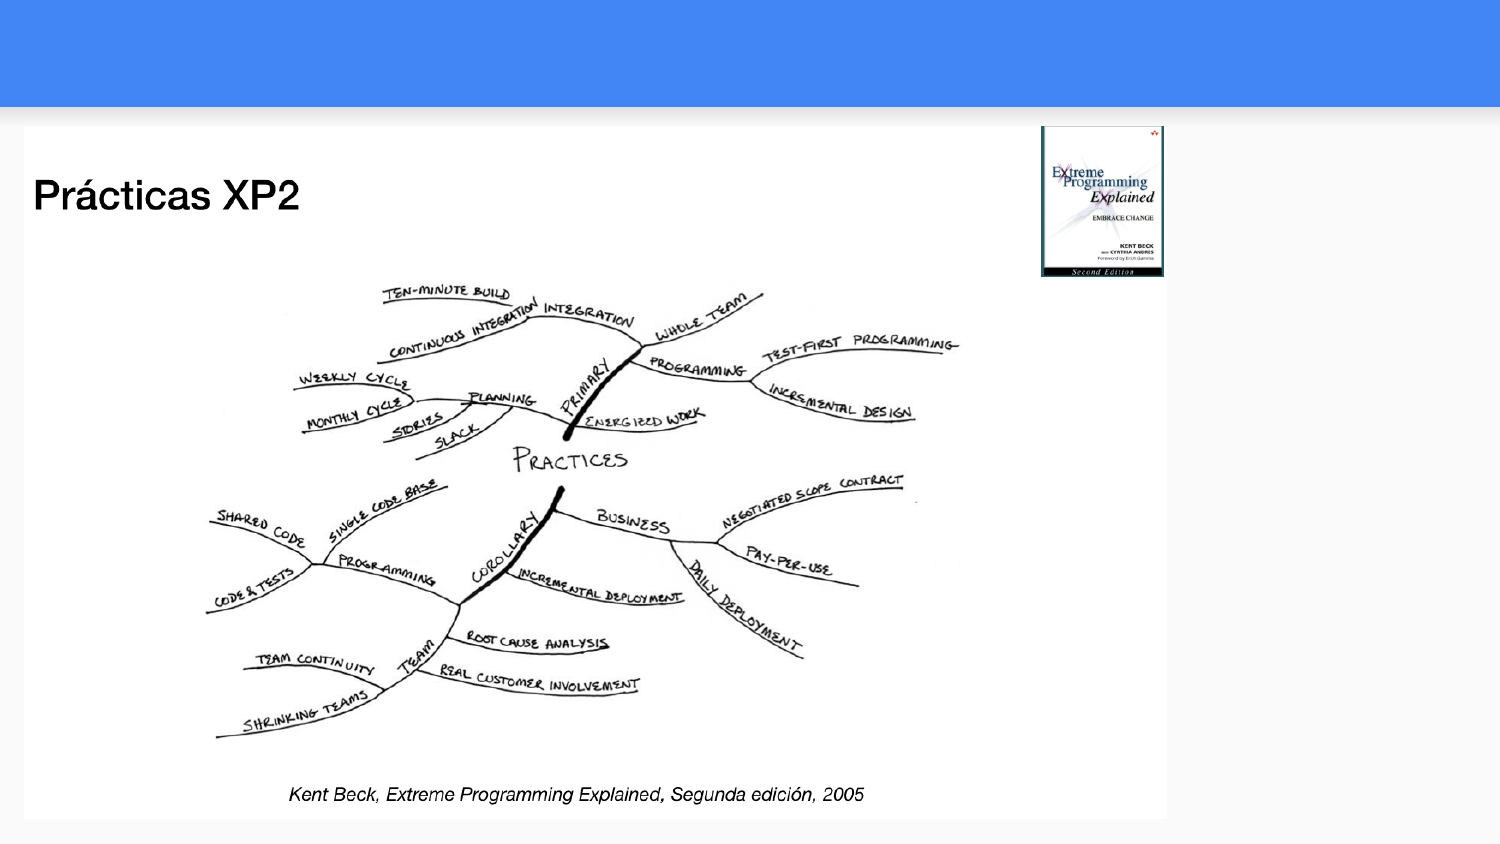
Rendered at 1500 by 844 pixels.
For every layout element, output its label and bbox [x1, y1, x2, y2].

picture [24, 126, 1167, 819]
